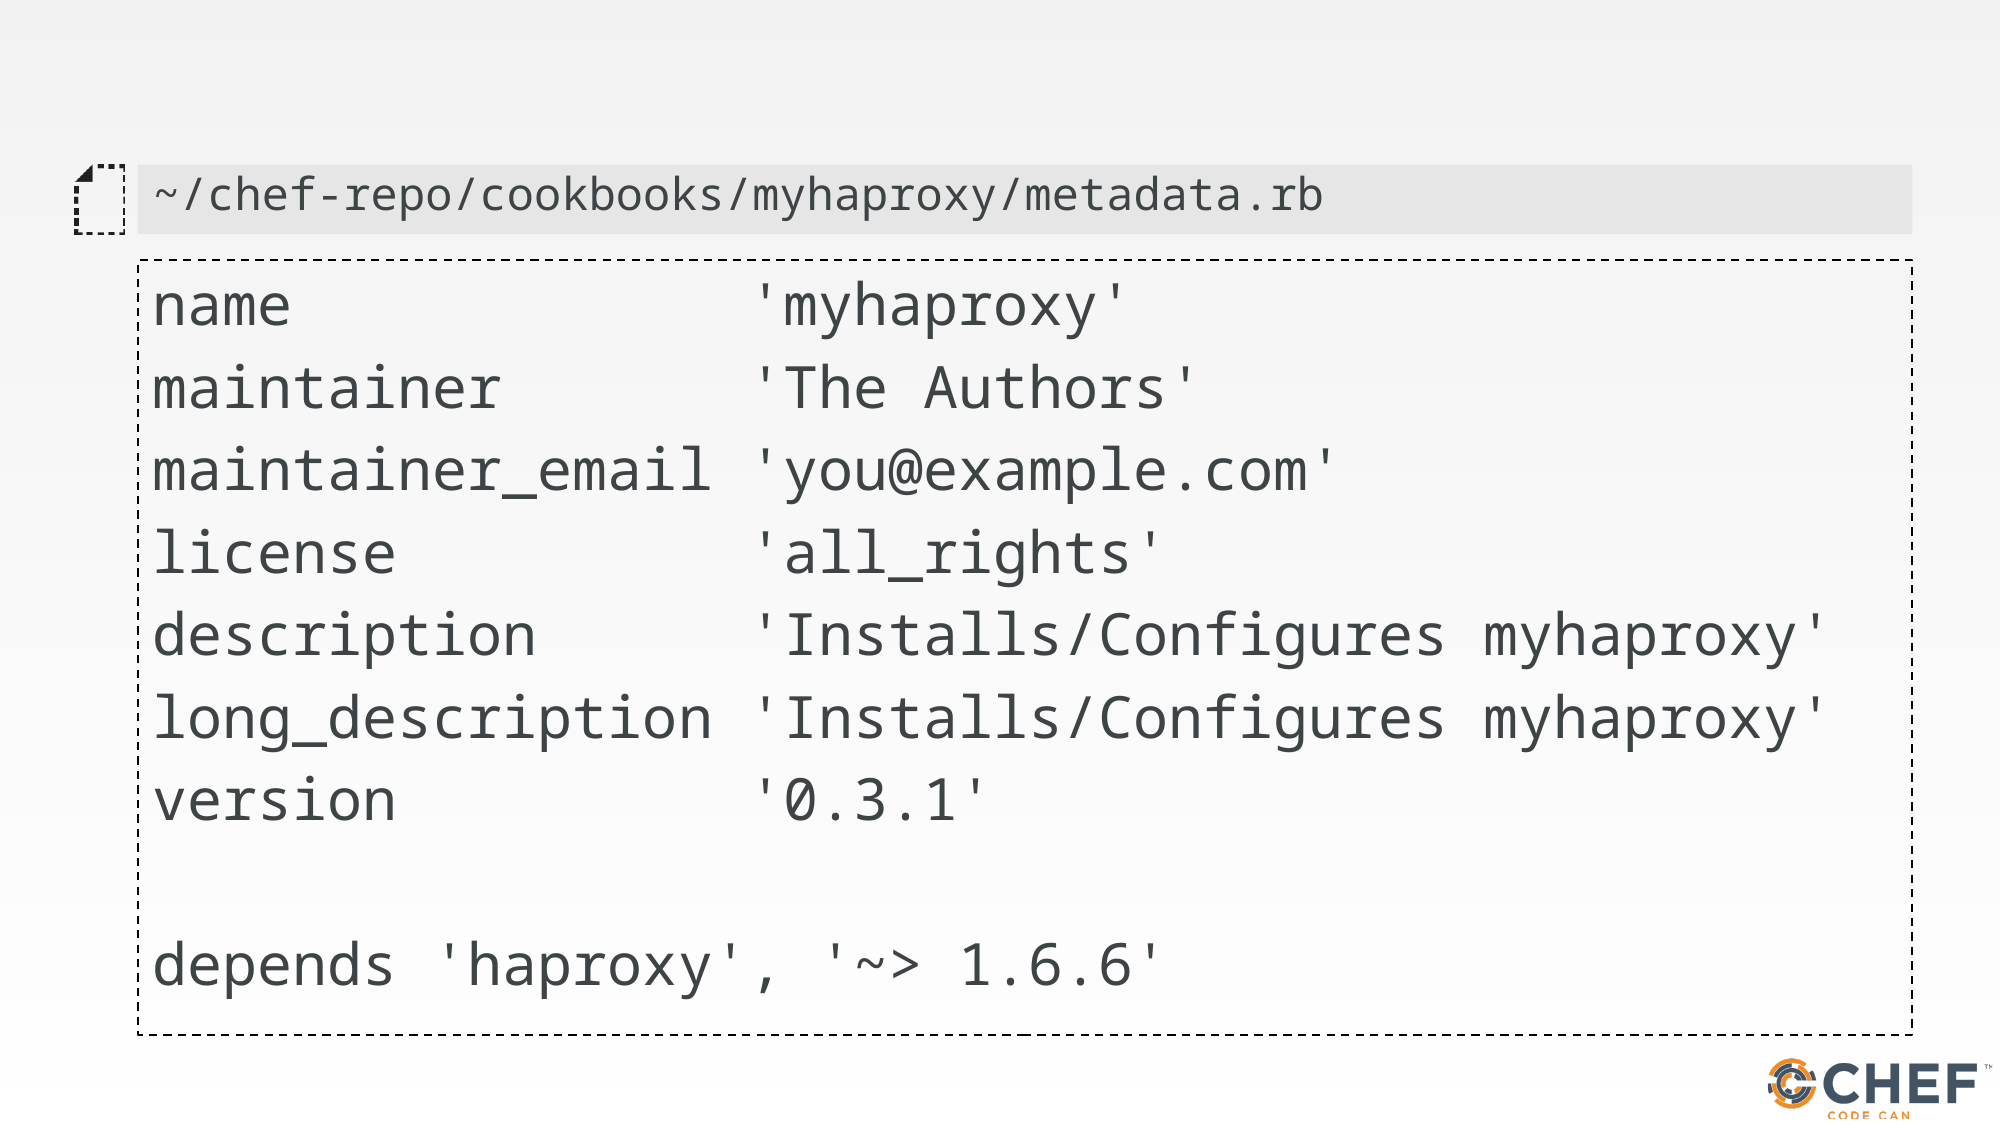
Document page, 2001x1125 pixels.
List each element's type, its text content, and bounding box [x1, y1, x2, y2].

list name 'myhaproxy' maintainer 'The Authors' maintainer_email 'you@example.com' license 'all_rights' description 'Installs/Configures myhaproxy' long_description 'Installs/Configures myhaproxy' version '0.3.1' depends 'haproxy', '~> 1.6.6' [137, 259, 1913, 1036]
list ~/chef-repo/cookbooks/myhaproxy/metadata.rb [137, 164, 1913, 235]
